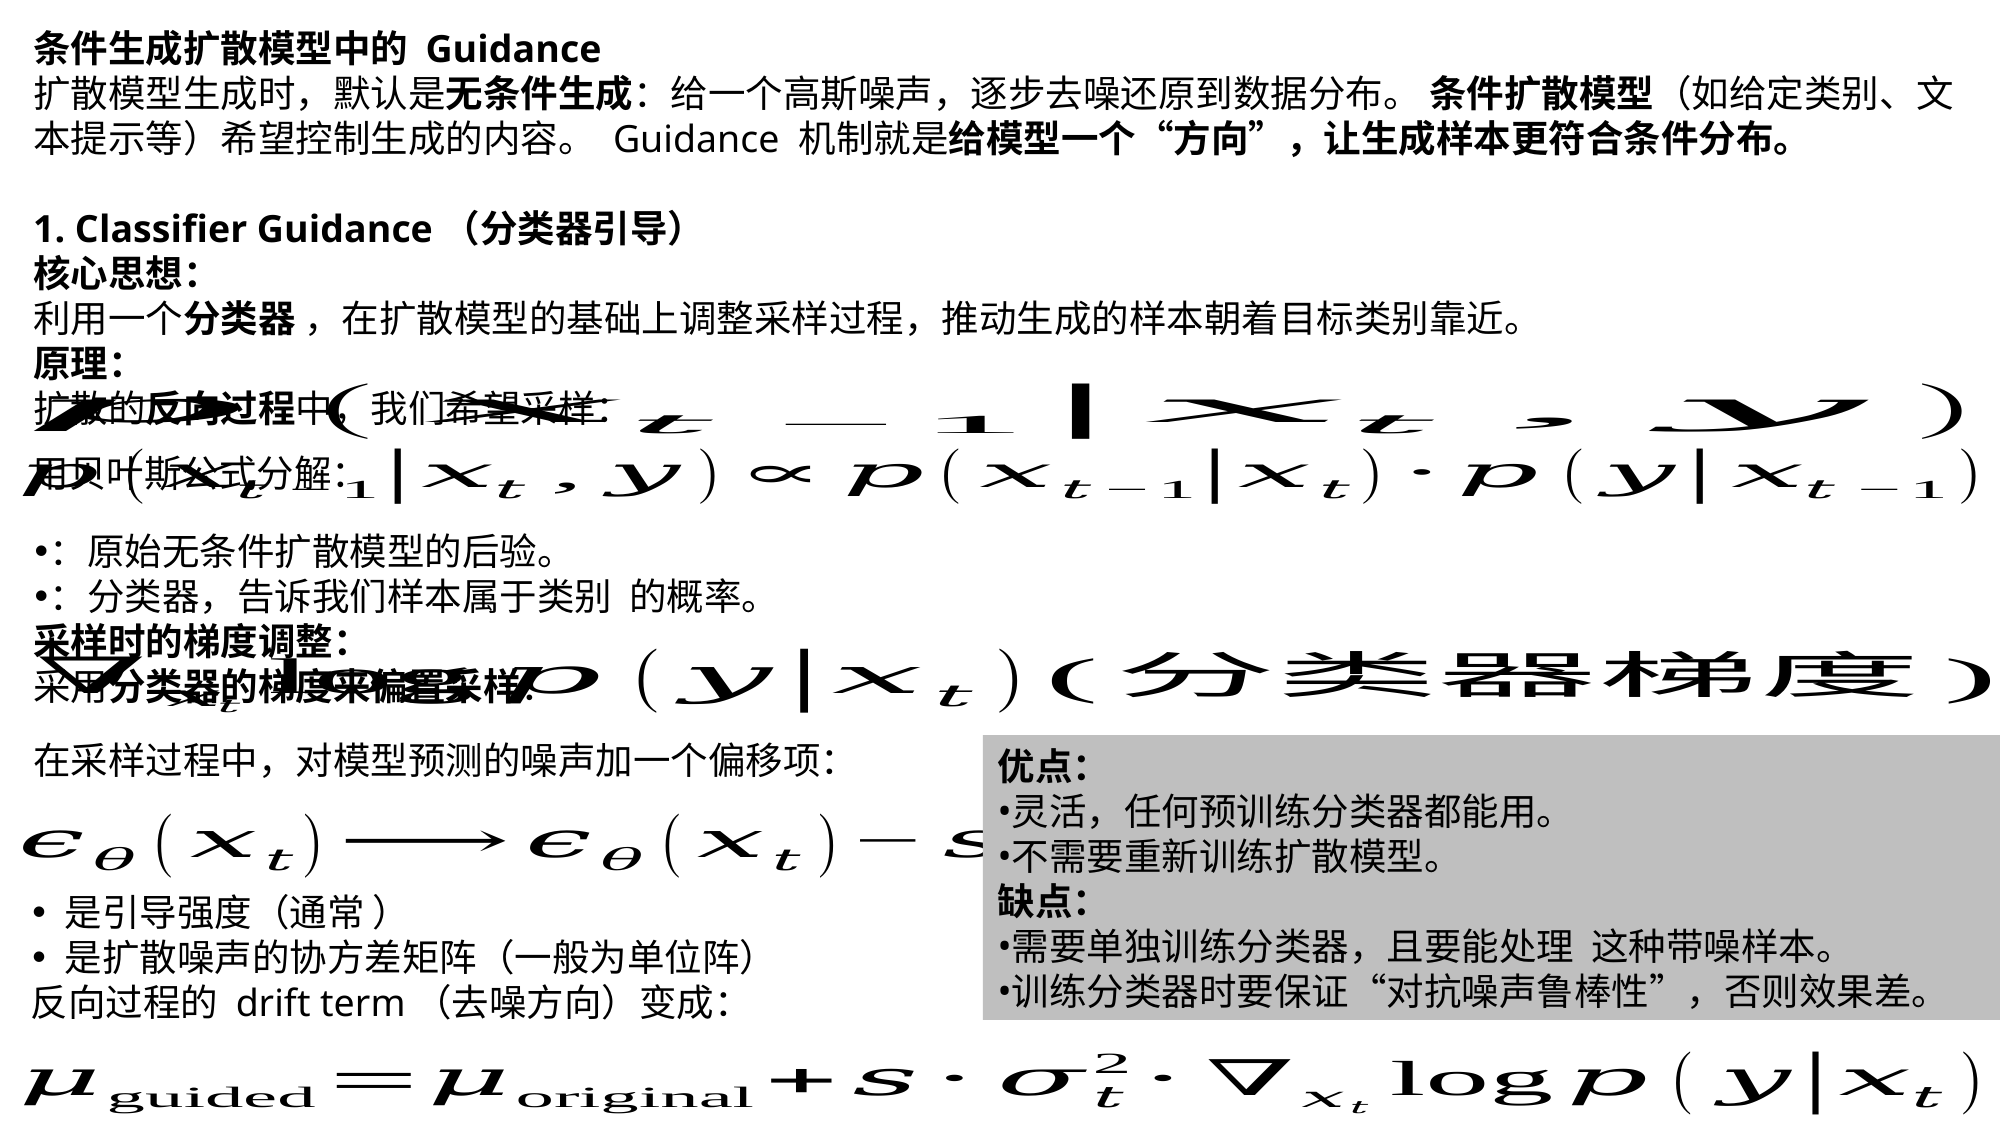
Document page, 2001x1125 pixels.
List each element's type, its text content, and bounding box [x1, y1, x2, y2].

text_box 用贝叶斯公式分解： [17, 442, 1983, 502]
text_box 在采样过程中，对模型预测的噪声加一个偏移项： [18, 729, 1984, 790]
